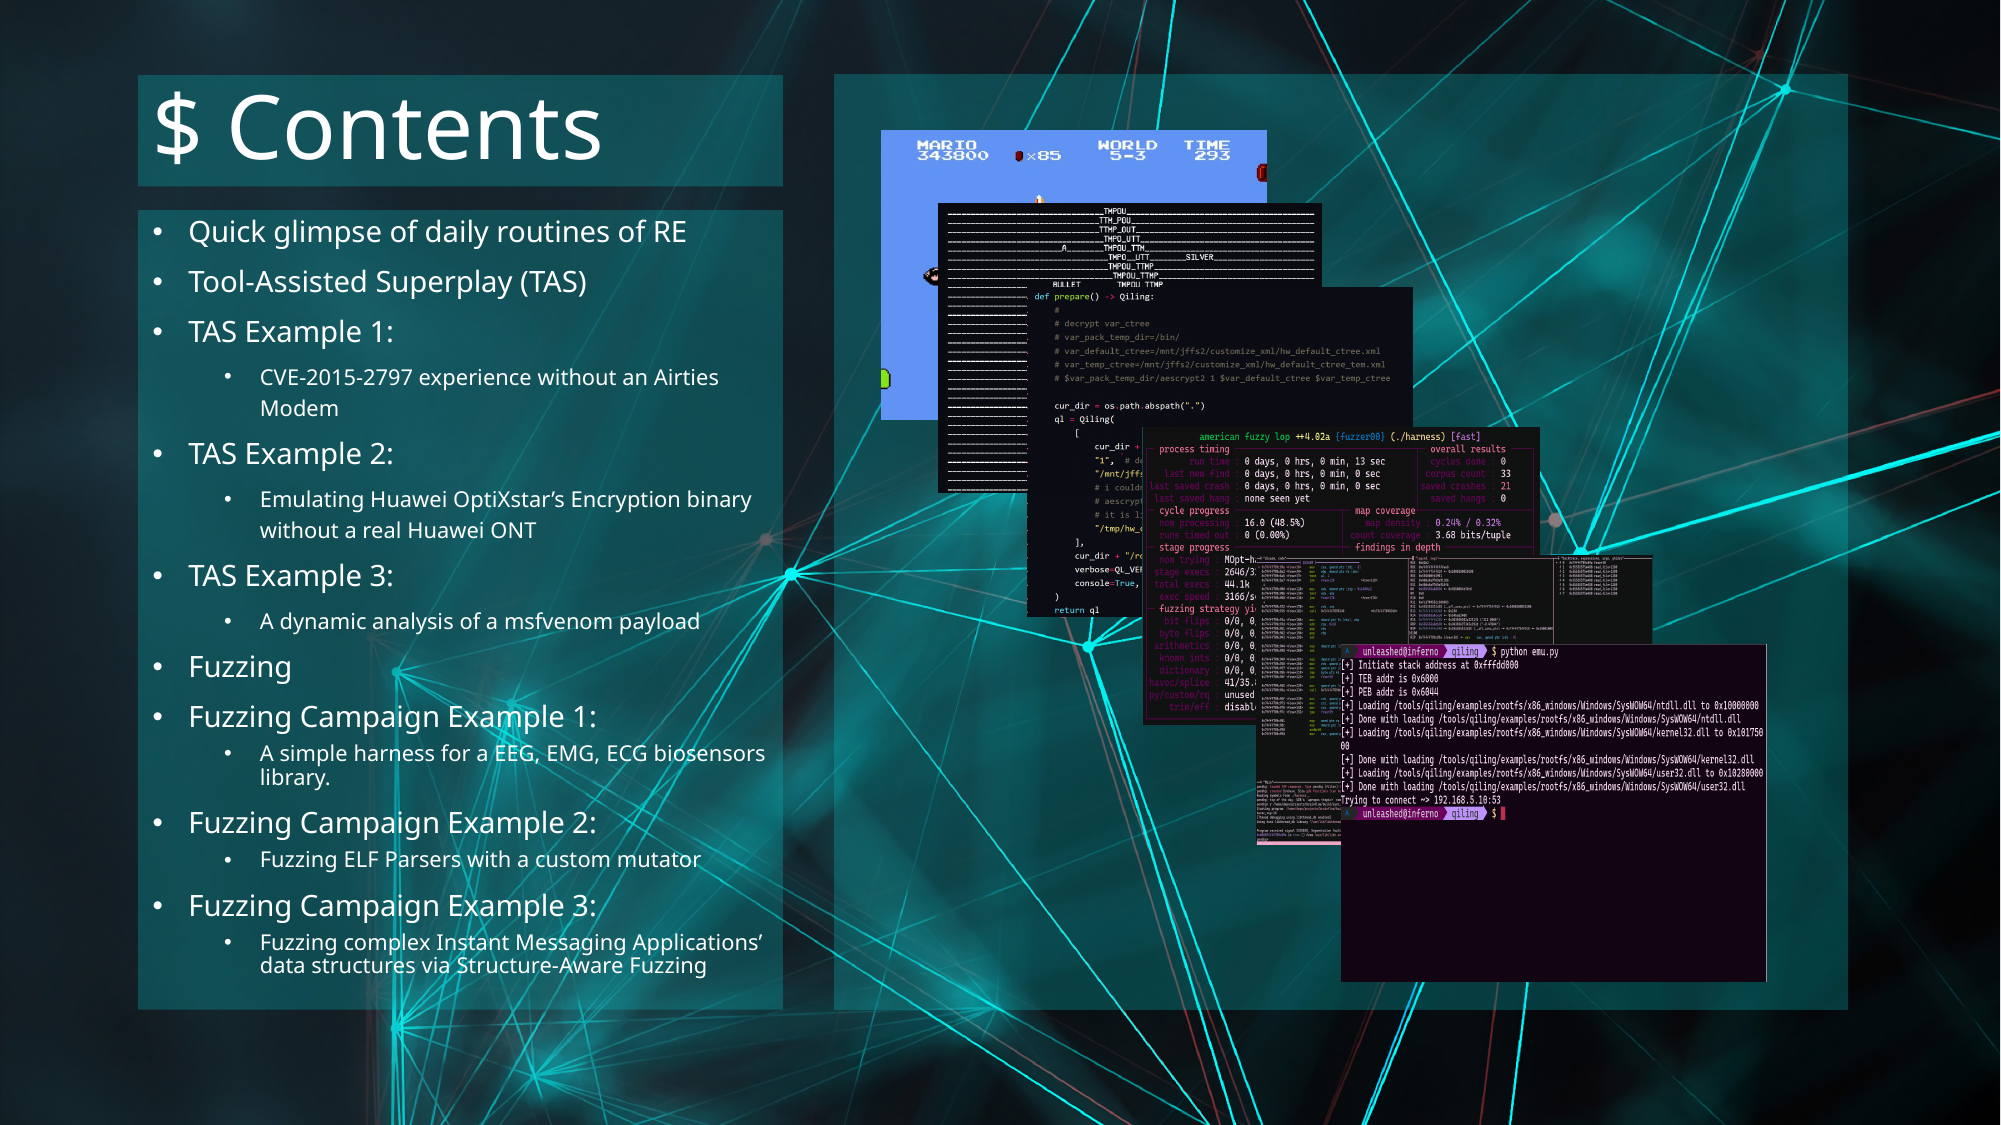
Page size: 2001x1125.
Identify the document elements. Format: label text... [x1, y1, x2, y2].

list Quick glimpse of daily routines of RE Tool-Assisted Superplay (TAS) TAS Example 1: CVE-2015-2797 experience without an Airties Modem TAS Example 2: Emulating Huawei OptiXstar’s Encryption binary without a real Huawei ONT TAS Example 3: A dynamic analysis of a msfvenom payload Fuzzing Fuzzing Campaign Example 1: A simple harness for a EEG, EMG, ECG biosensors library. Fuzzing Campaign Example 2: Fuzzing ELF Parsers with a custom mutator Fuzzing Campaign Example 3: Fuzzing complex Instant Messaging Applications’ data structures via Structure-Aware Fuzzing [137, 210, 783, 1010]
title $ Contents [137, 75, 783, 187]
picture [0, 0, 2001, 1125]
